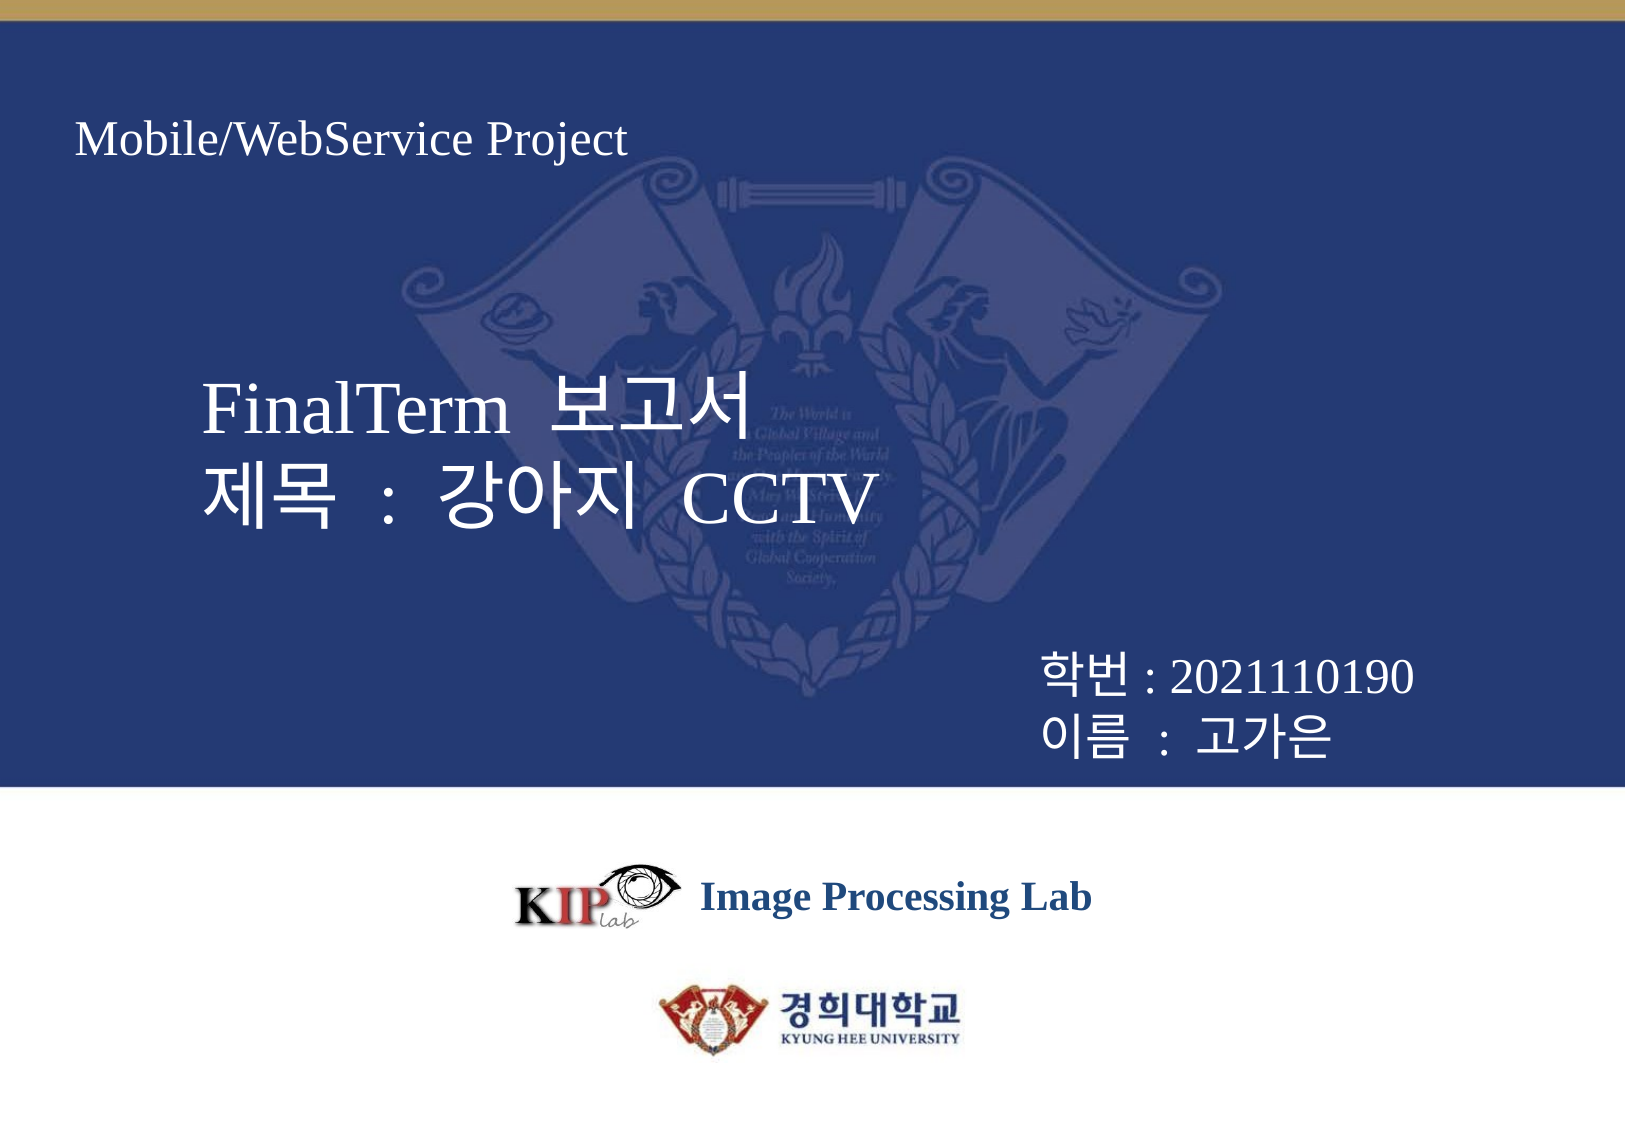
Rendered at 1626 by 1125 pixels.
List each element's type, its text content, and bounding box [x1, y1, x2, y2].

text_box [511, 862, 682, 929]
text_box Image Processing Lab [697, 866, 1095, 919]
text_box 학번: 2021110190 이름 : 고가은 [1037, 641, 1550, 766]
text_box [0, 0, 1625, 1063]
title Mobile/WebService Project [74, 103, 913, 294]
text_box FinalTerm 보고서 제목 : 강아지 CCTV [199, 356, 1550, 539]
